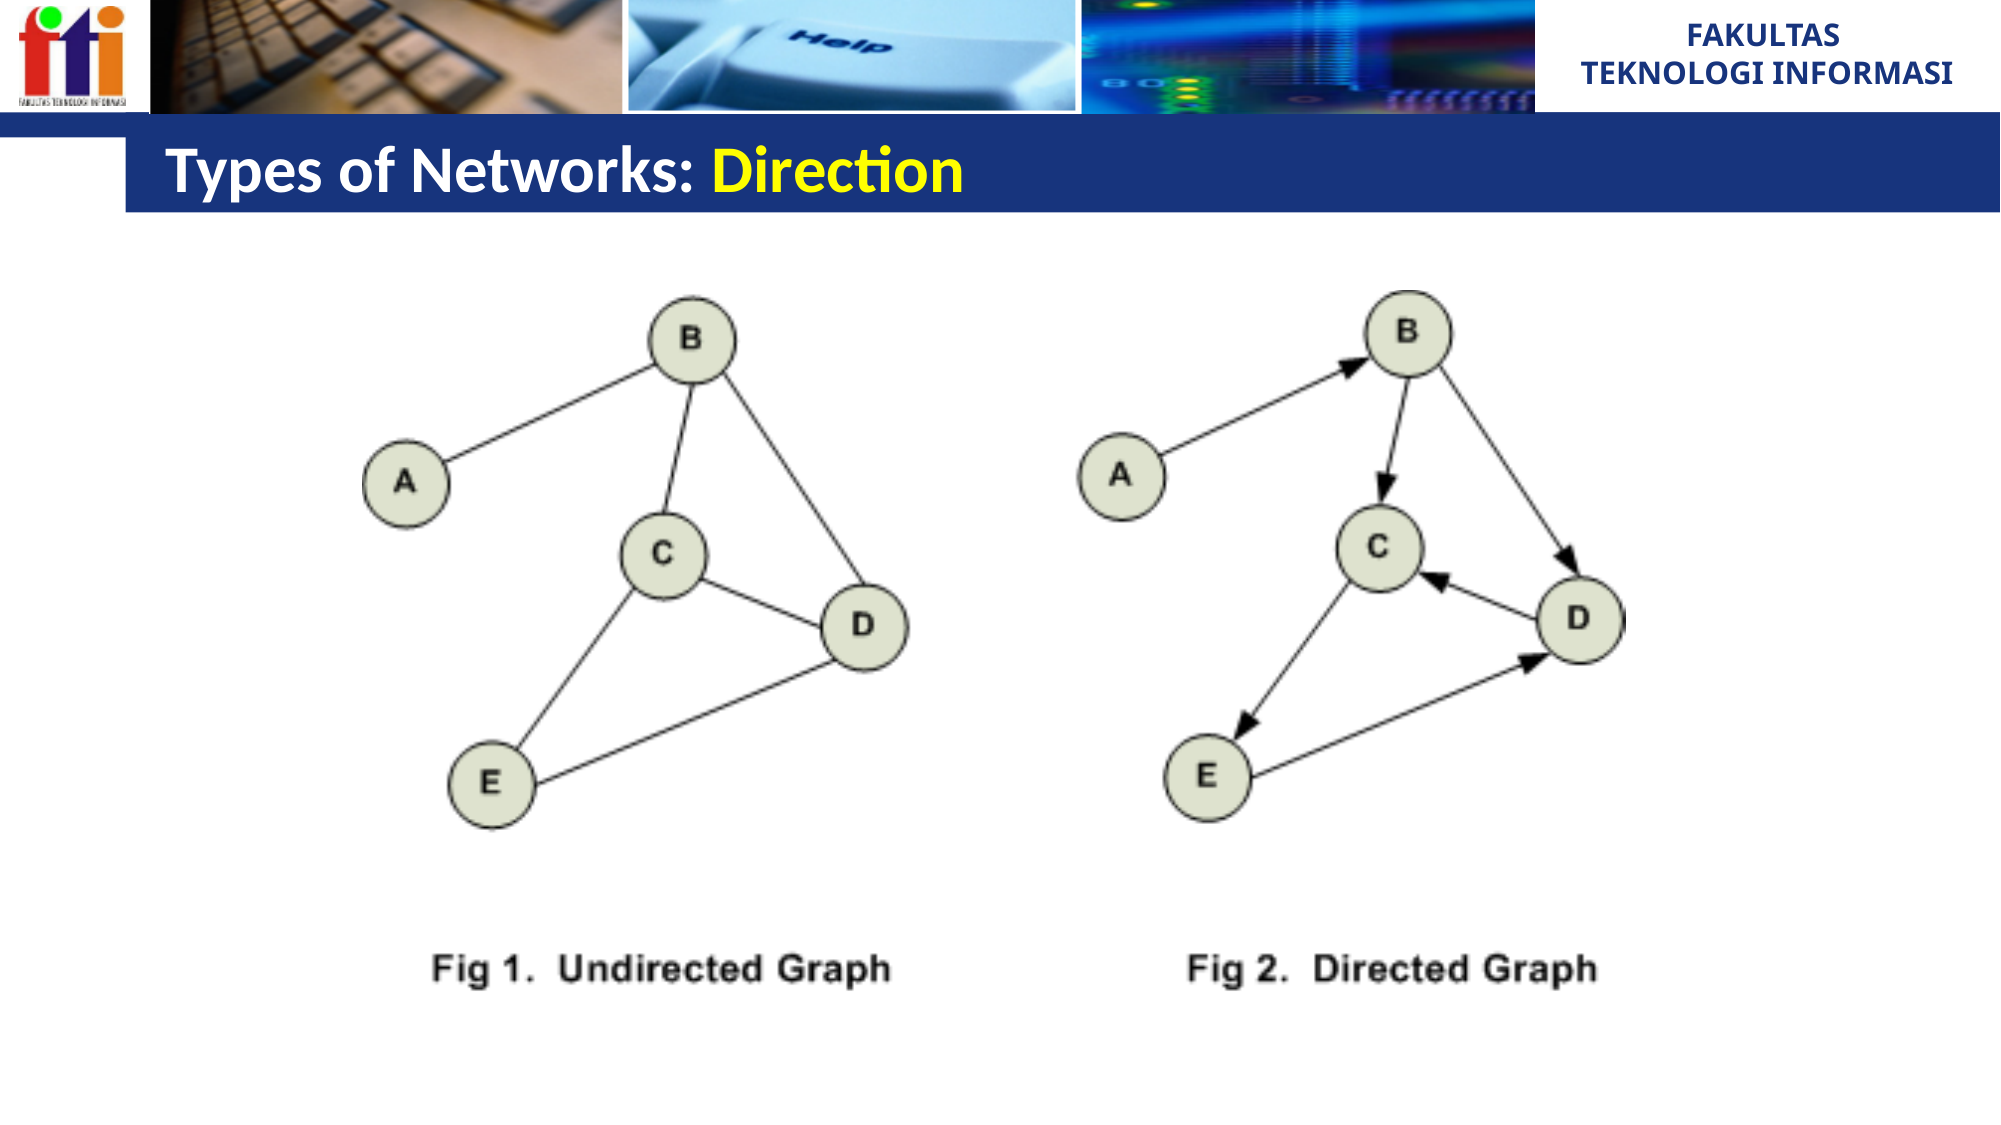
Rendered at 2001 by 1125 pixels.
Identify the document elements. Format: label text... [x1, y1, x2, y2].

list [361, 290, 1626, 998]
picture [19, 6, 126, 106]
picture [149, 0, 1535, 114]
title Types of Networks: Direction [149, 119, 1934, 213]
